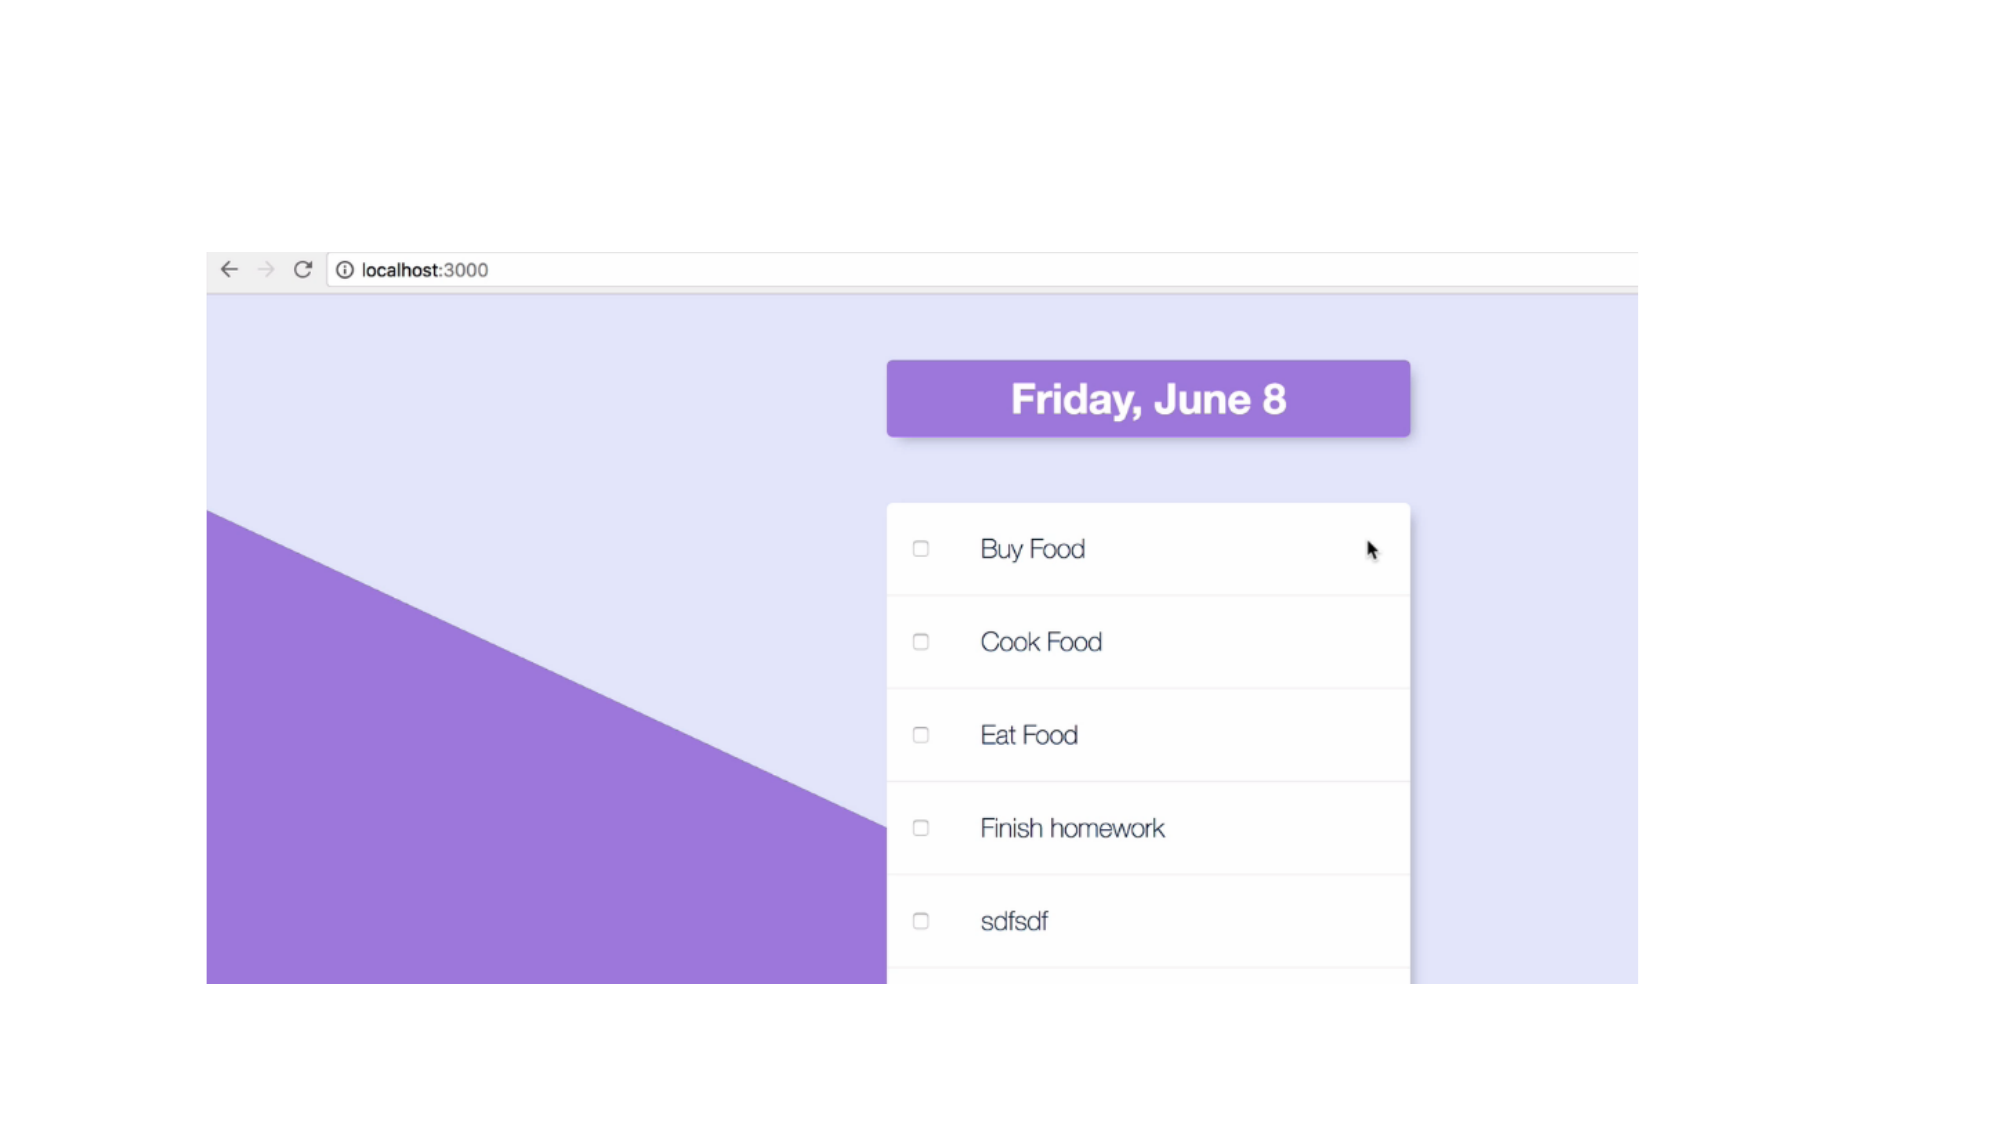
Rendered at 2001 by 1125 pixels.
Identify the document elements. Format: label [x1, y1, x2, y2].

picture [206, 252, 1639, 984]
